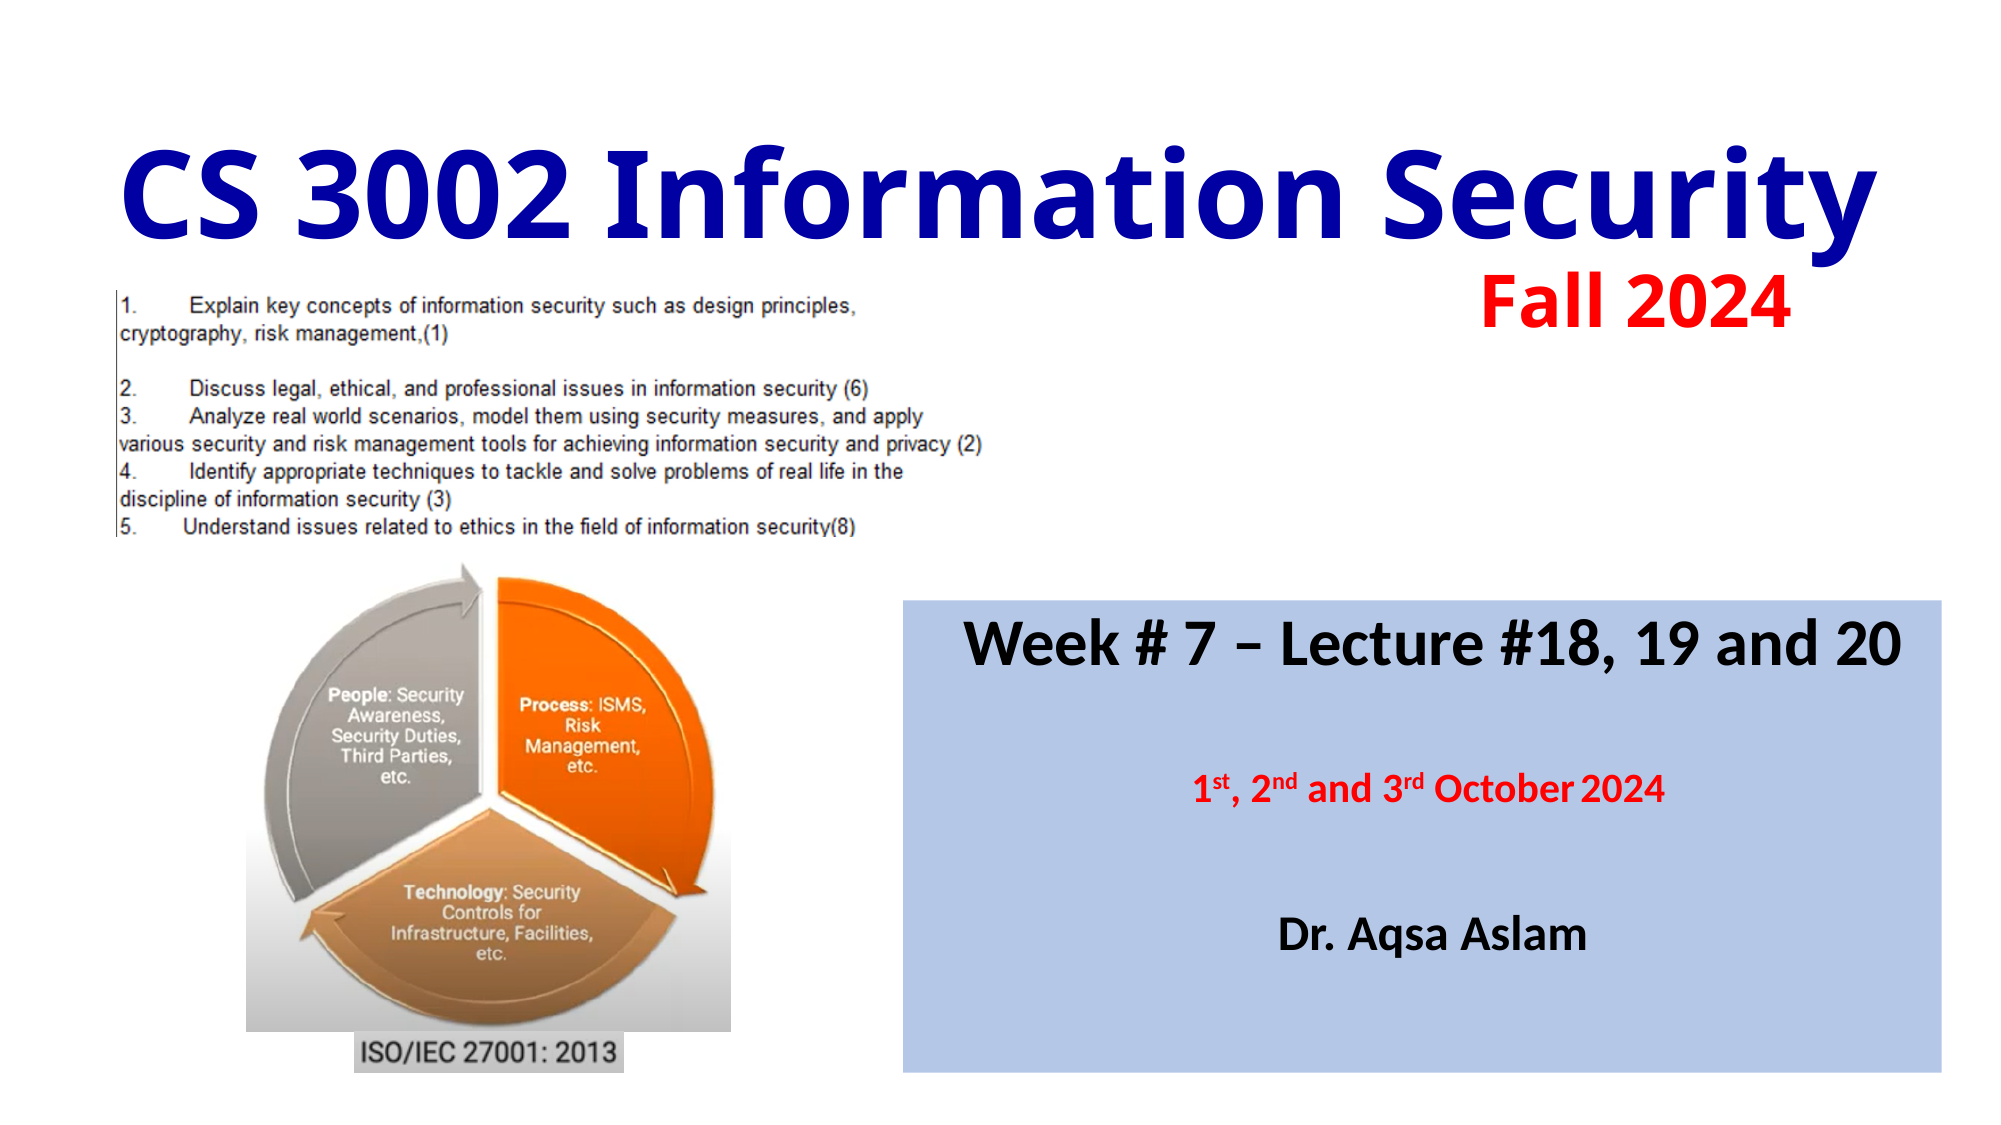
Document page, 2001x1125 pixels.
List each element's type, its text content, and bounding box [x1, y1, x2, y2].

text_box Week # 7 – Lecture #18, 19 and 20 1st, 2nd and 3rd October 2024 Dr. Aqsa Aslam [903, 600, 1942, 1073]
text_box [246, 560, 731, 1073]
picture [116, 290, 985, 537]
text_box CS 3002 Information Security Fall 2024 [100, 115, 1897, 361]
